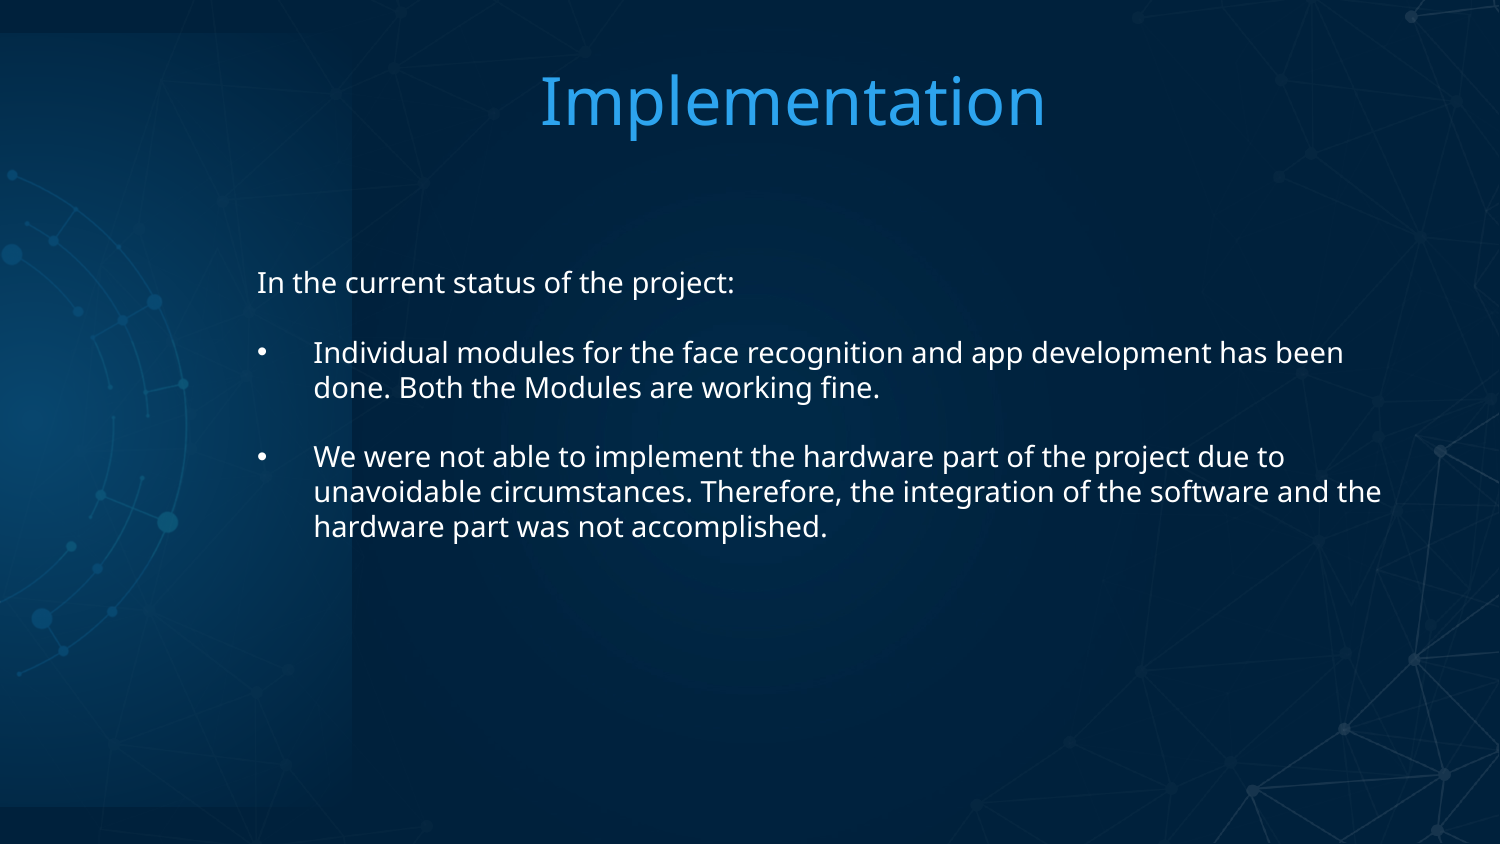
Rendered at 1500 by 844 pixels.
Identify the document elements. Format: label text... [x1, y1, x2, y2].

title Implementation [241, 40, 1348, 157]
text_box In the current status of the project: Individual modules for the face recognition and app development has been done. Both the Modules are working fine. We were not able to implement the hardware part of the project due to unavoidable circumstances. Therefore, the integration of the software and the hardware part was not accomplished. [241, 256, 1419, 587]
picture [0, 0, 1500, 844]
